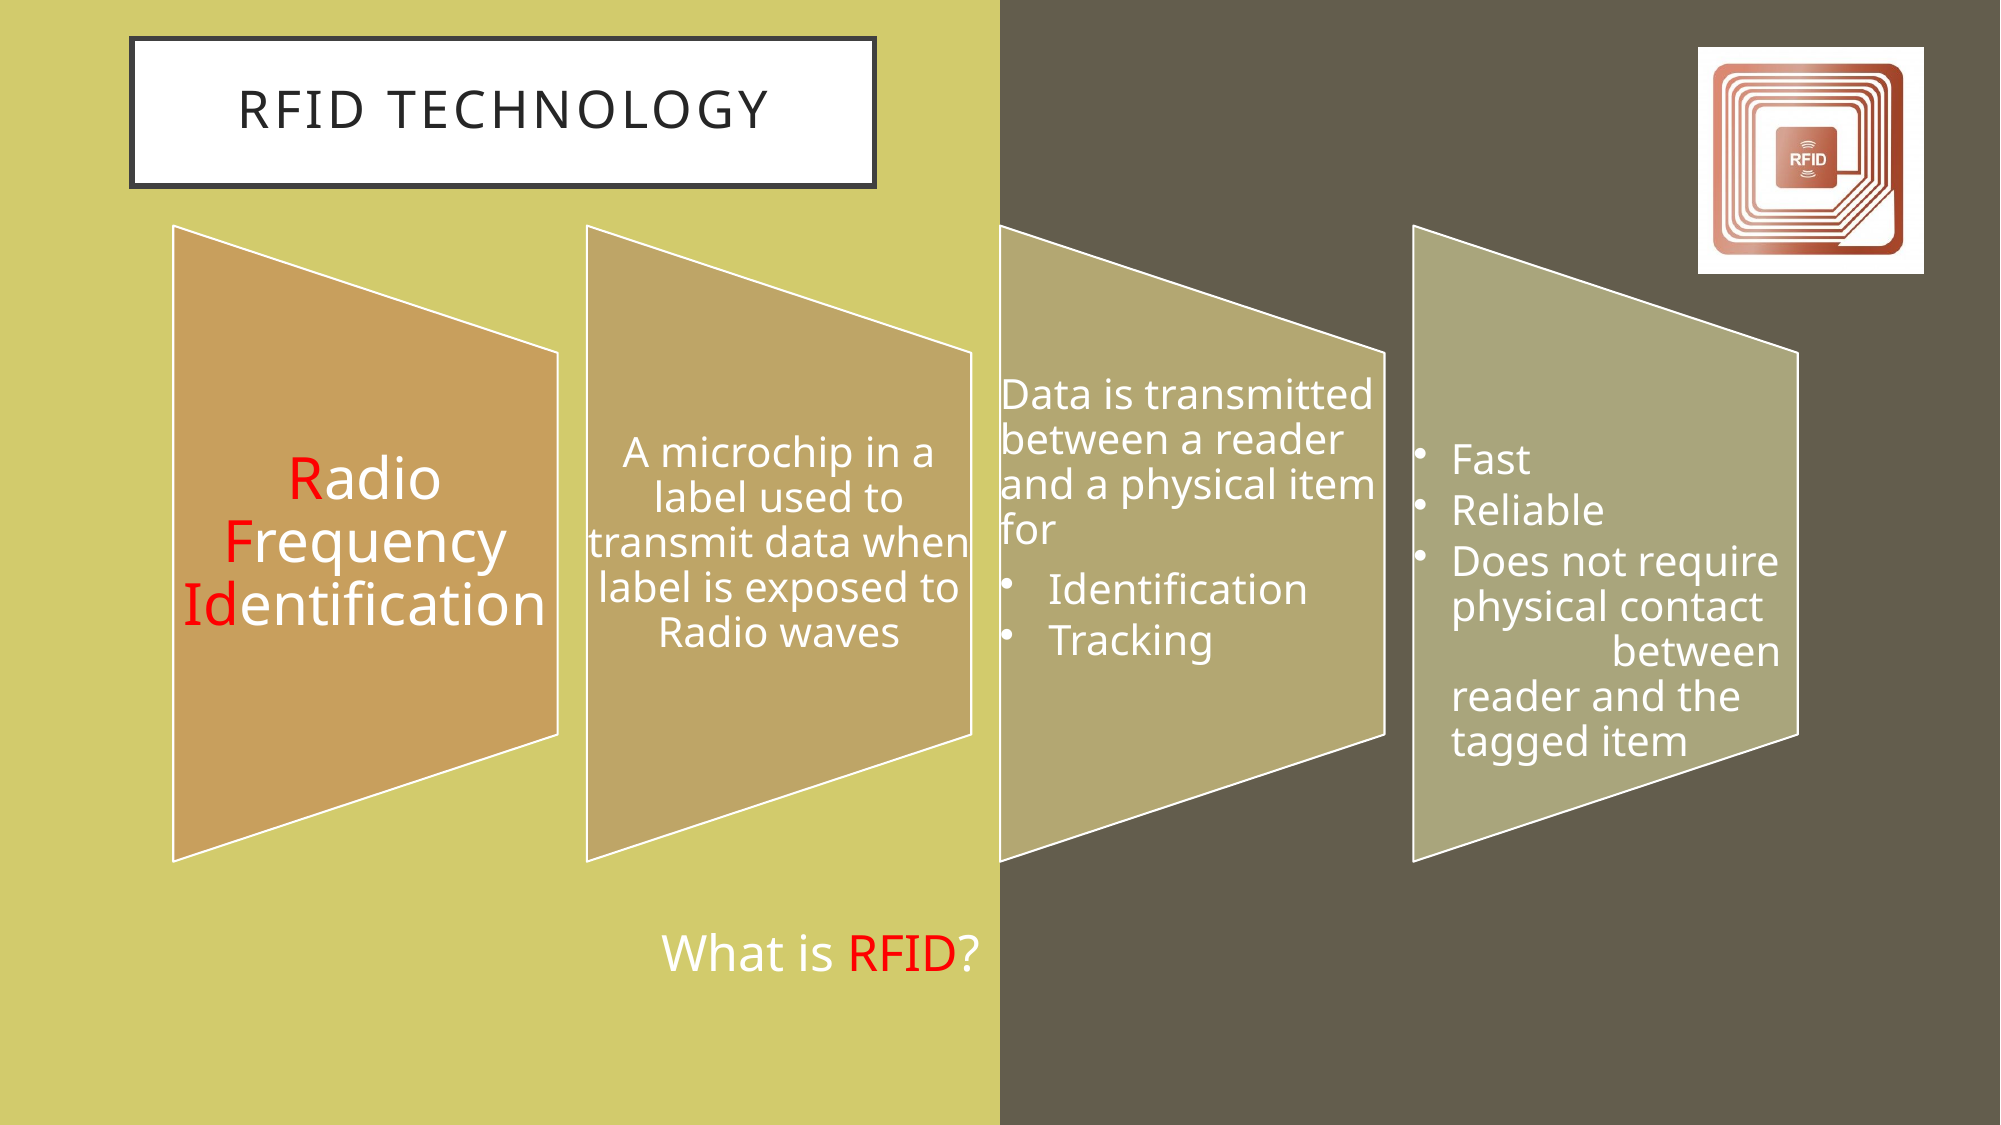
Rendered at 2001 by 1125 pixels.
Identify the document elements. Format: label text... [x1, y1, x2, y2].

title RFID Technology [129, 36, 877, 189]
picture [1698, 47, 1924, 274]
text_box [173, 225, 1799, 862]
list What is RFID? [462, 913, 1029, 1008]
